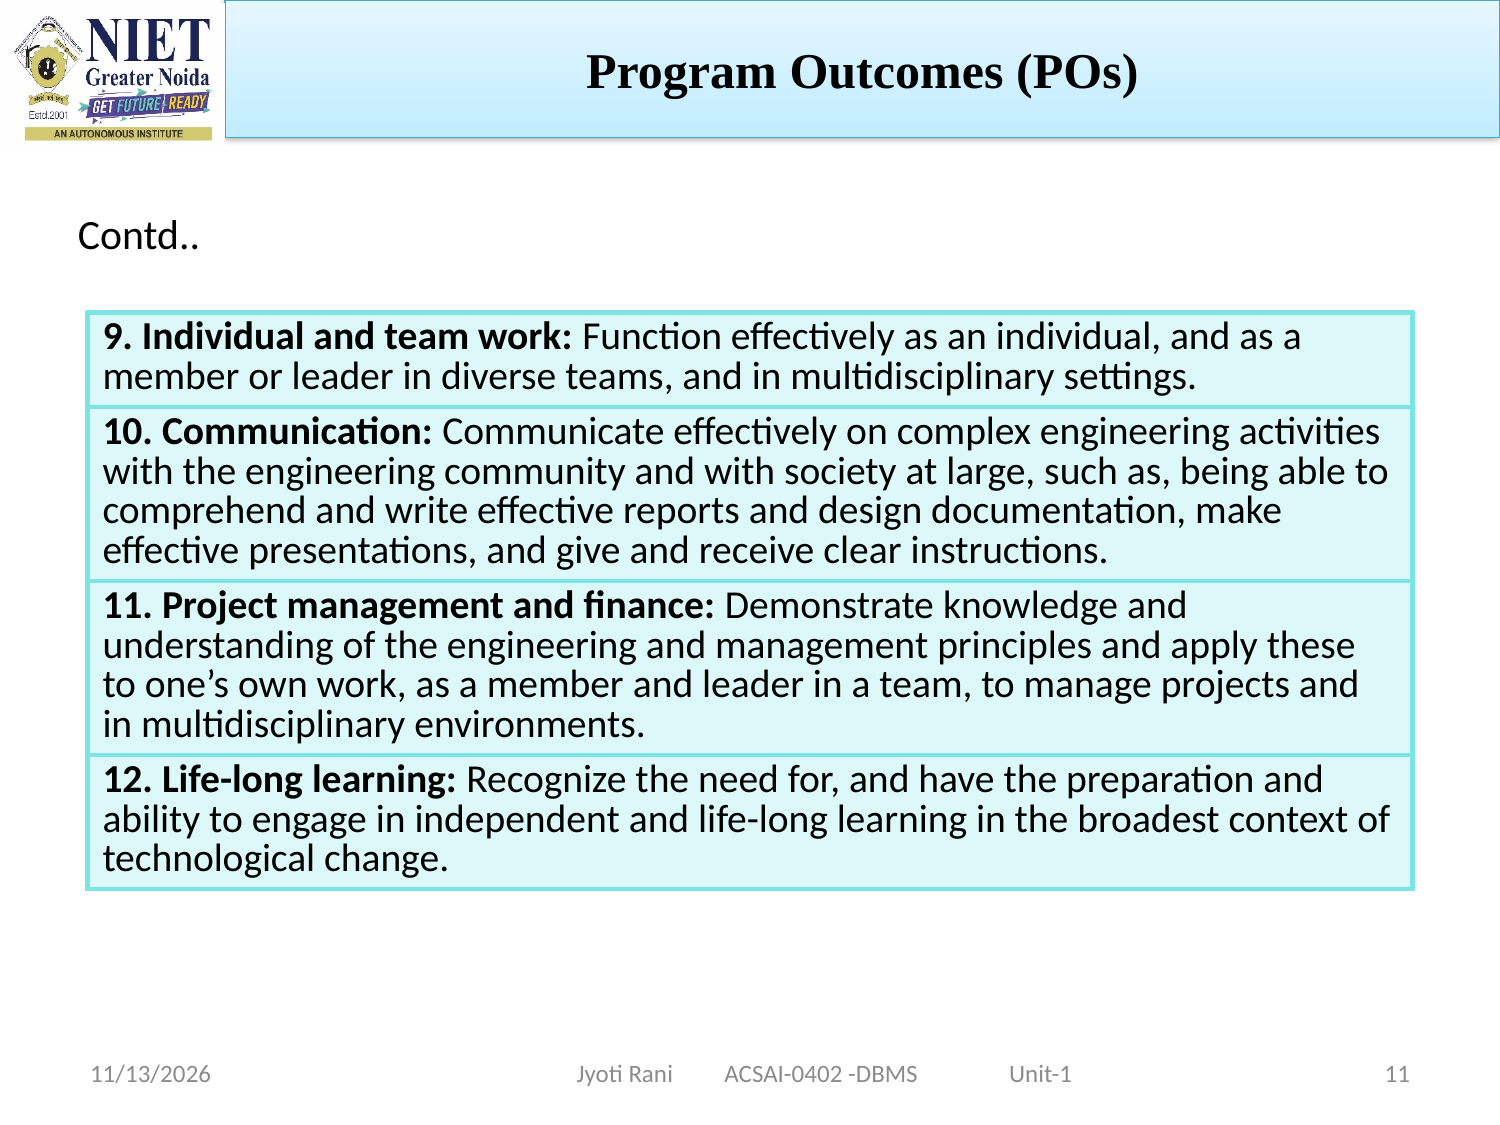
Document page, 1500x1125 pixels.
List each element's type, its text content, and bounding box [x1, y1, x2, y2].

picture [0, 2, 226, 153]
text_box Program Outcomes (POs) [224, 0, 1500, 138]
table_cell 10. Communication: Communicate effectively on complex engineering activities with the engineering community and with society at large, such as, being able to comprehend and write effective reports and design documentation, make effective presentations, and give and receive clear instructions. [90, 409, 1410, 579]
slide_number 11 [1238, 1042, 1425, 1103]
text_box Contd.. [63, 200, 216, 265]
table_cell 11. Project management and finance: Demonstrate knowledge and understanding of the engineering and management principles and apply these to one’s own work, as a member and leader in a team, to manage projects and in multidisciplinary environments. [90, 583, 1410, 753]
footer Jyoti Rani ACSAI-0402 -DBMS Unit-1 [412, 1042, 1238, 1103]
table_cell 12. Life-long learning: Recognize the need for, and have the preparation and ability to engage in independent and life-long learning in the broadest context of technological change. [90, 757, 1410, 887]
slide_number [75, 1042, 412, 1103]
table_header 9. Individual and team work: Function effectively as an individual, and as a member or leader in diverse teams, and in multidisciplinary settings. [90, 315, 1410, 405]
